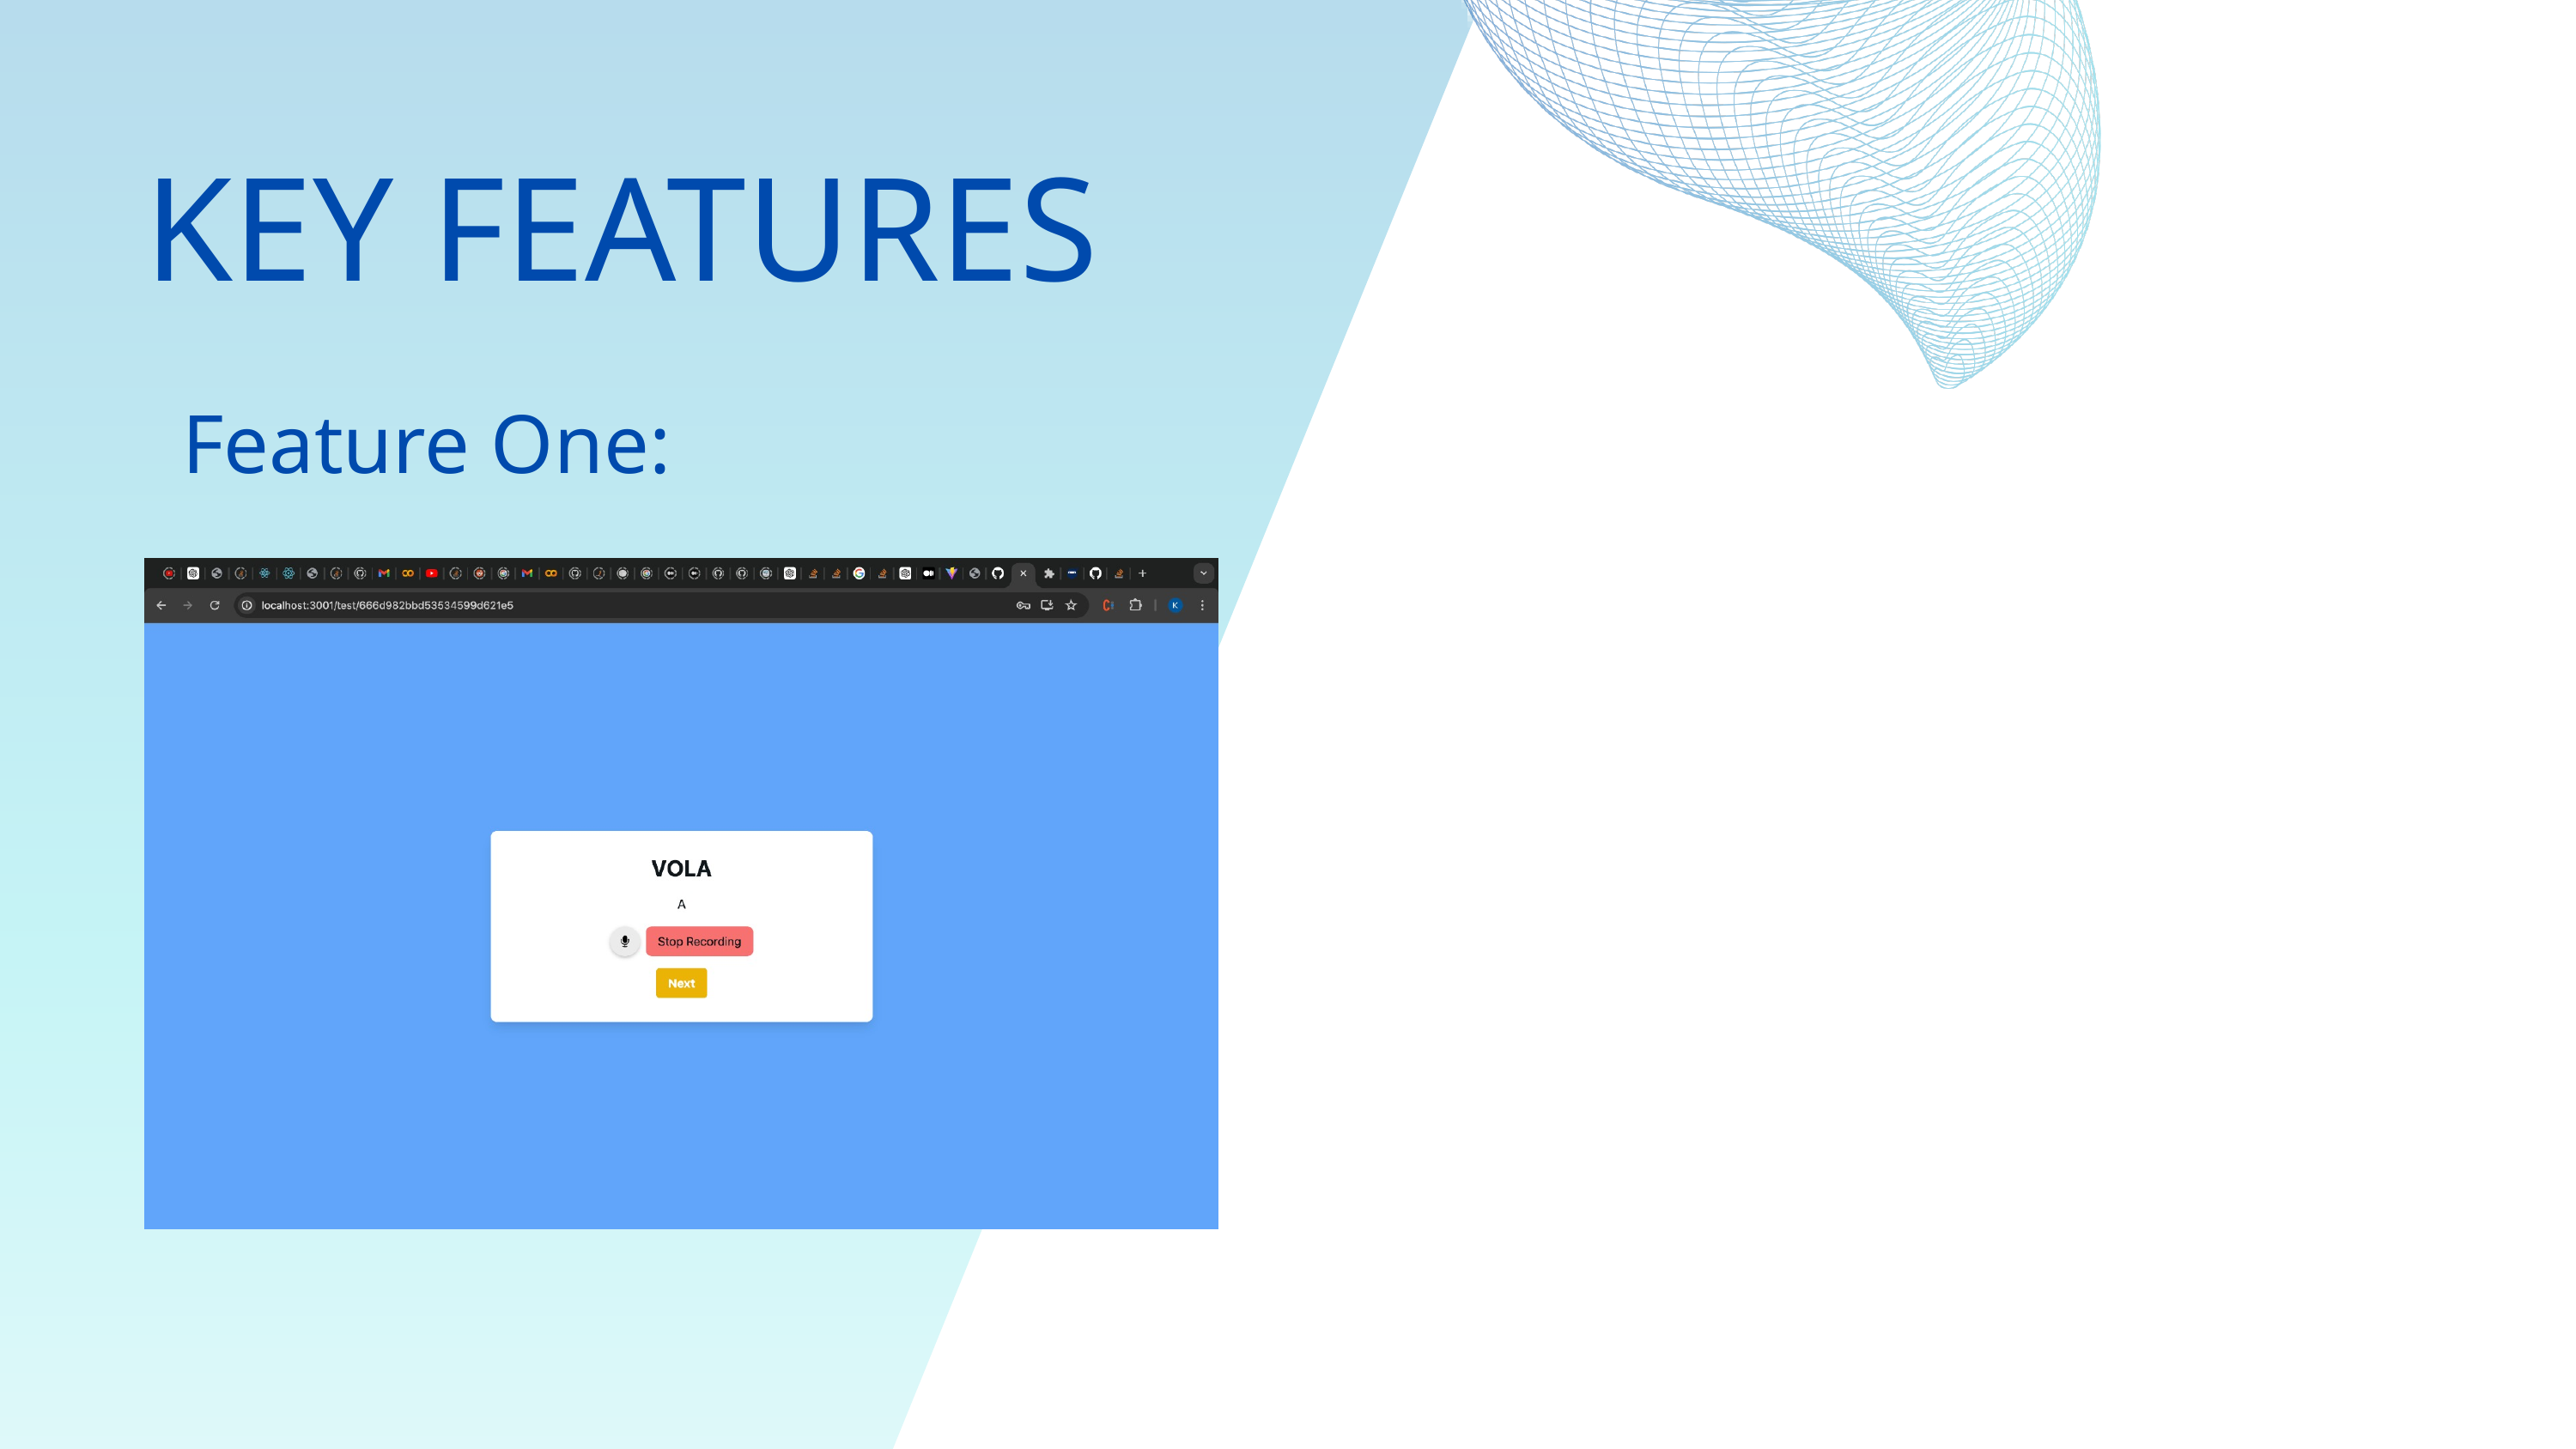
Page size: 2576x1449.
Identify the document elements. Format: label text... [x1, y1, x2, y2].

text_box [1343, 0, 2266, 389]
text_box KEY FEATURES [144, 166, 1343, 310]
picture [144, 558, 1219, 1229]
text_box [0, 0, 1343, 1449]
text_box Feature One: [144, 376, 709, 489]
